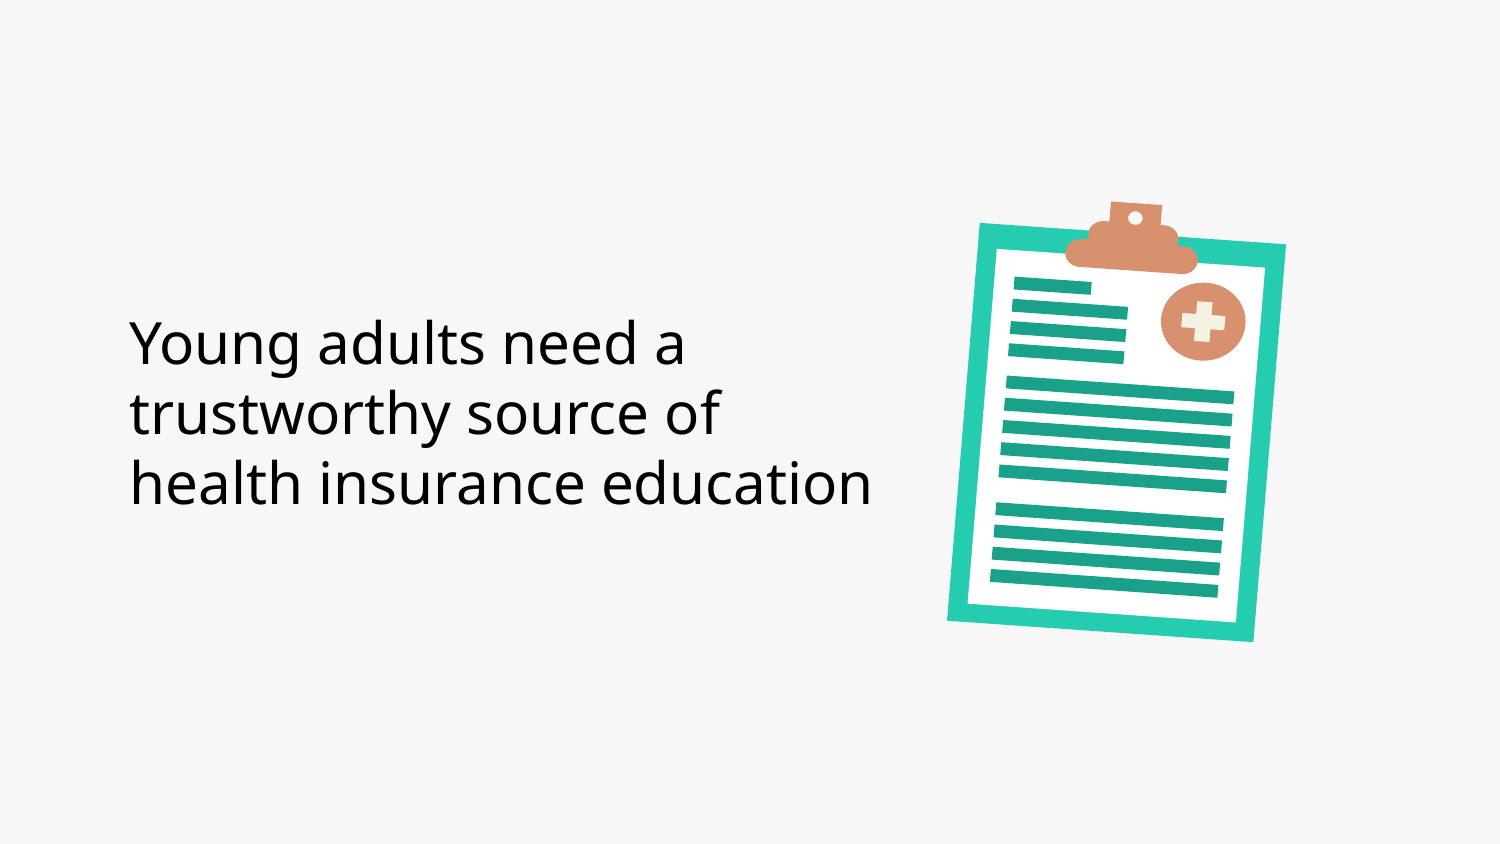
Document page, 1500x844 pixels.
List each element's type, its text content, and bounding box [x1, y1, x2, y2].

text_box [946, 201, 1287, 643]
title Young adults need a trustworthy source of health insurance education [114, 75, 897, 747]
